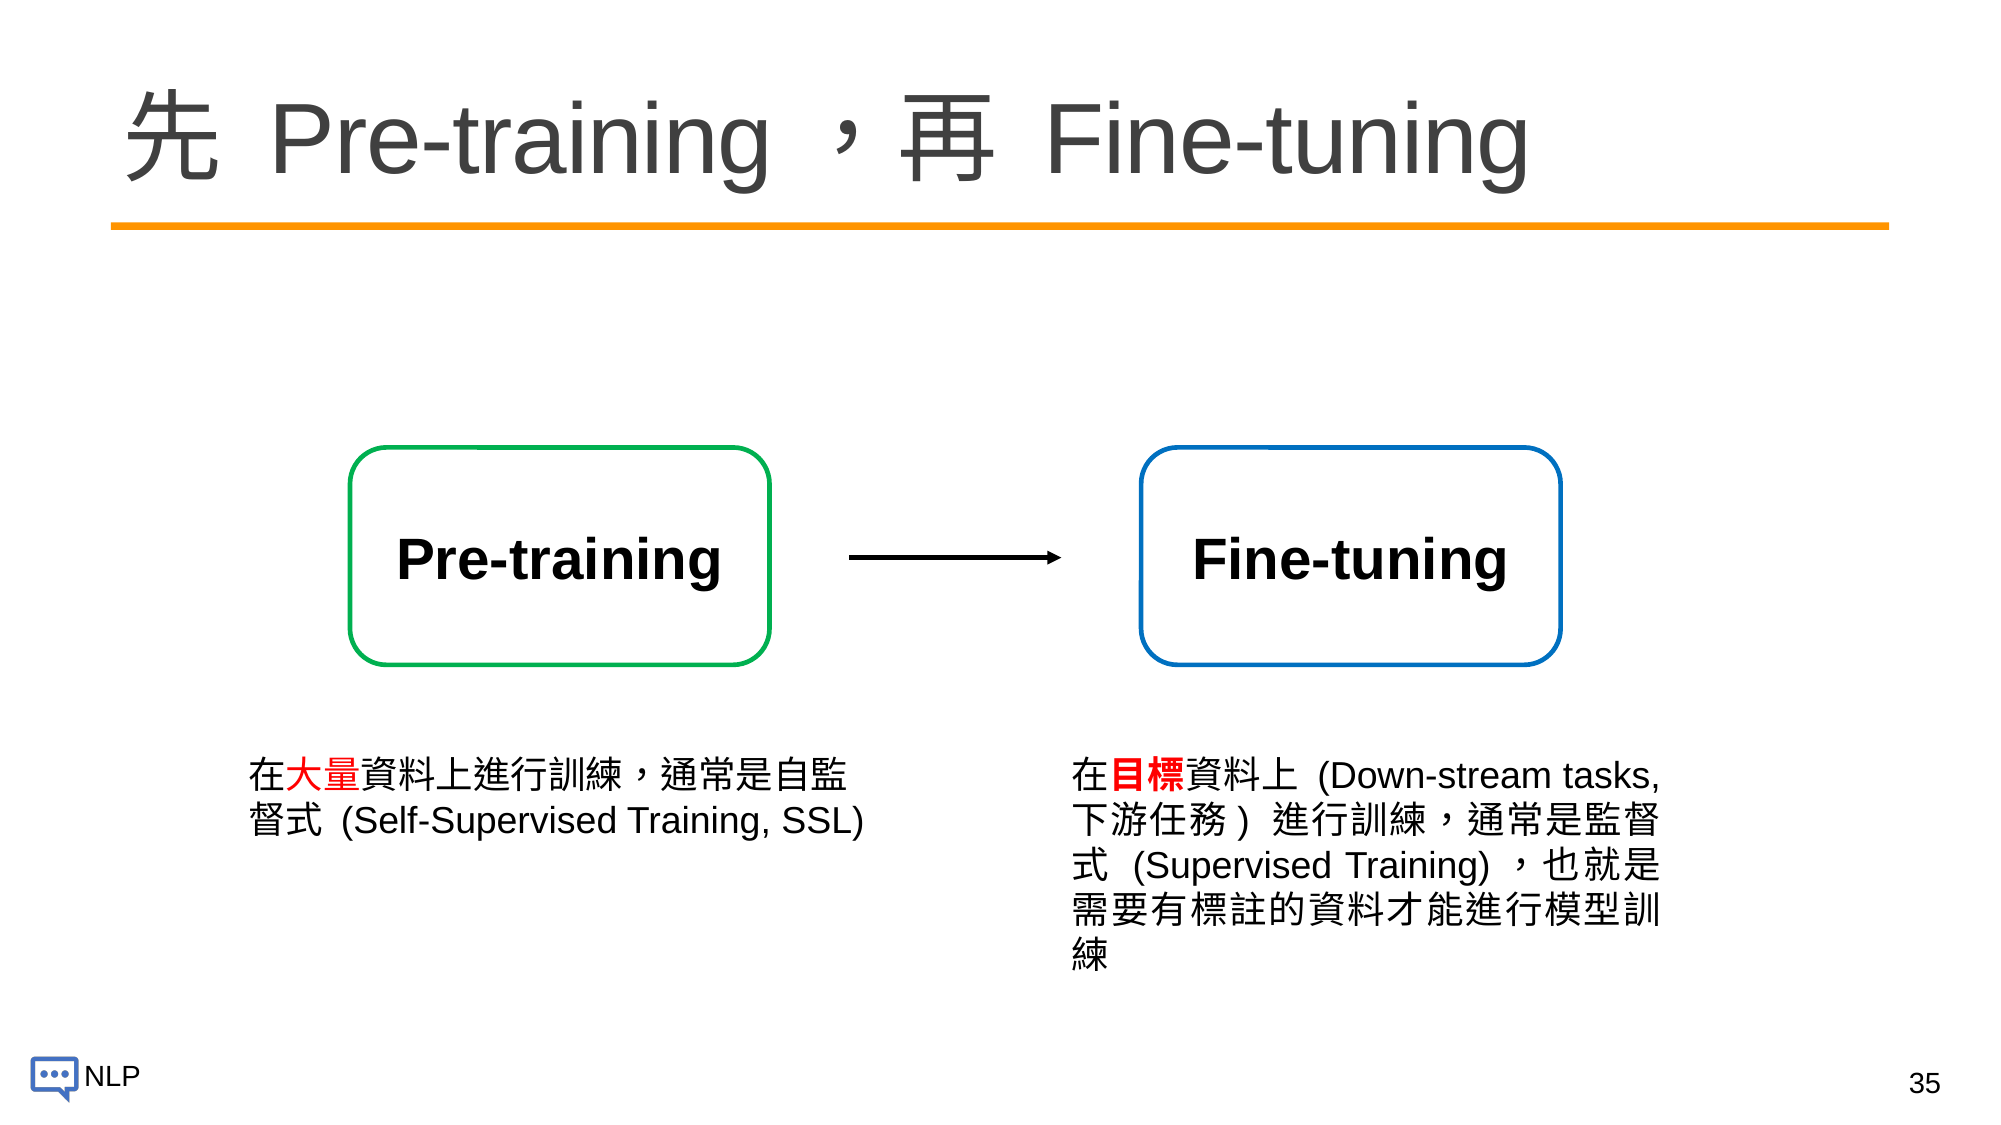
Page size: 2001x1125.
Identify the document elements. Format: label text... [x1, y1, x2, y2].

text_box Pre-training [348, 446, 771, 667]
text_box Fine-tuning [1139, 446, 1562, 667]
slide_number 35 [1740, 1052, 1957, 1113]
title 先 Pre-training，再 Fine-tuning [107, 58, 1899, 228]
text_box 在大量資料上進行訓練，通常是自監督式 (Self-Supervised Training, SSL) [233, 743, 886, 849]
text_box 在目標資料上 (Down-stream tasks, 下游任務) 進行訓練，通常是監督式 (Supervised Training)，也就是需要有標註的資料才能進行模型訓練 [1057, 743, 1676, 984]
picture [23, 1047, 86, 1110]
